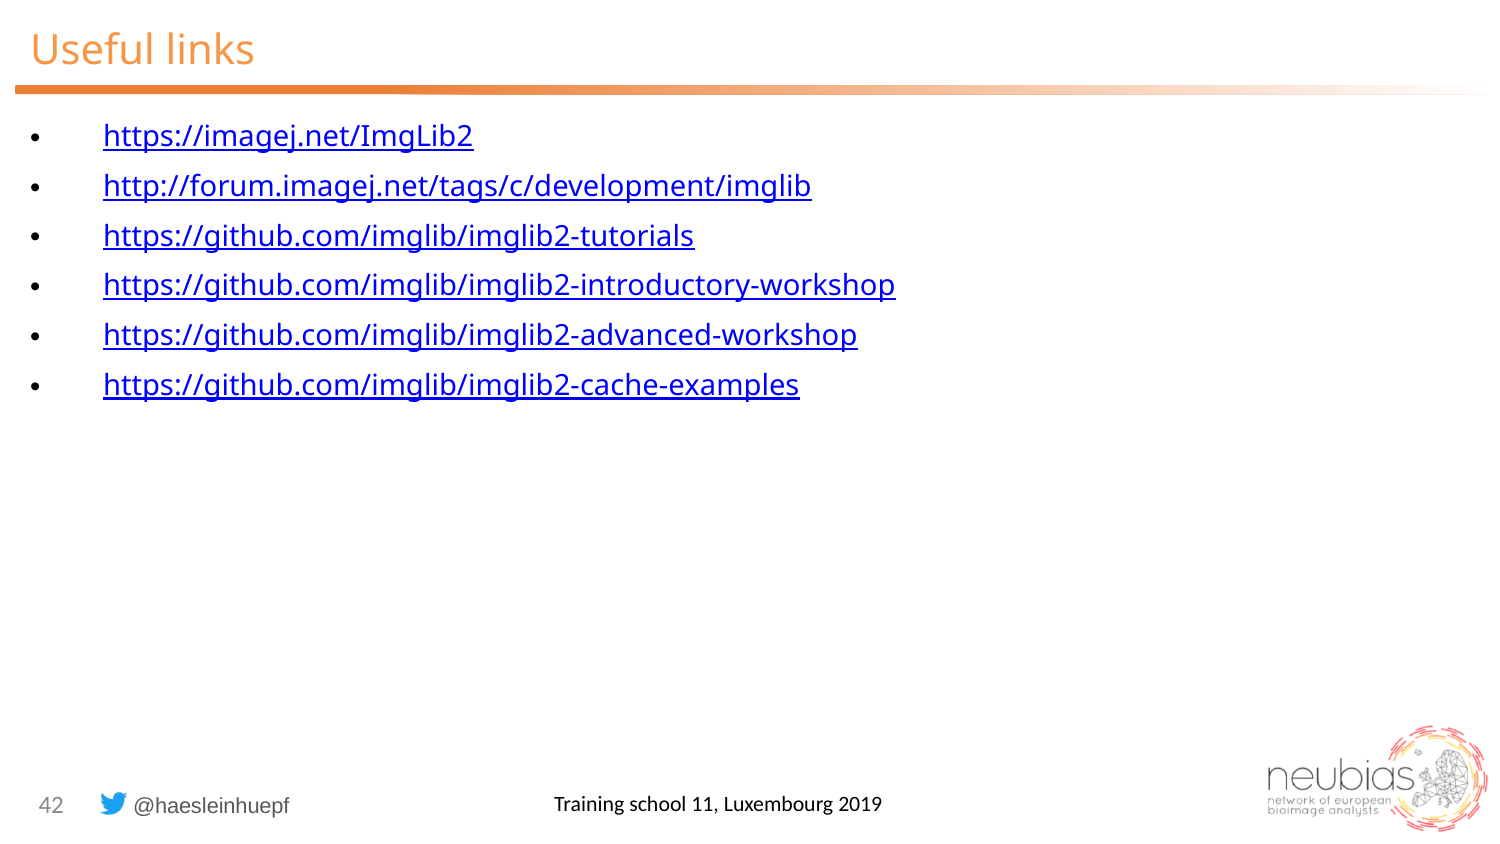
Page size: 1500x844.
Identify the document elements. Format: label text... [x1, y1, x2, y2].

picture [92, 783, 135, 823]
picture [1258, 725, 1489, 834]
title Useful links [15, 10, 1485, 85]
list https://imagej.net/ImgLib2 http://forum.imagej.net/tags/c/development/imglib https://github.com/imglib/imglib2-tutorials https://github.com/imglib/imglib2-introductory-workshop https://github.com/imglib/imglib2-advanced-workshop https://github.com/imglib/imglib2-cache-examples [15, 102, 1485, 778]
